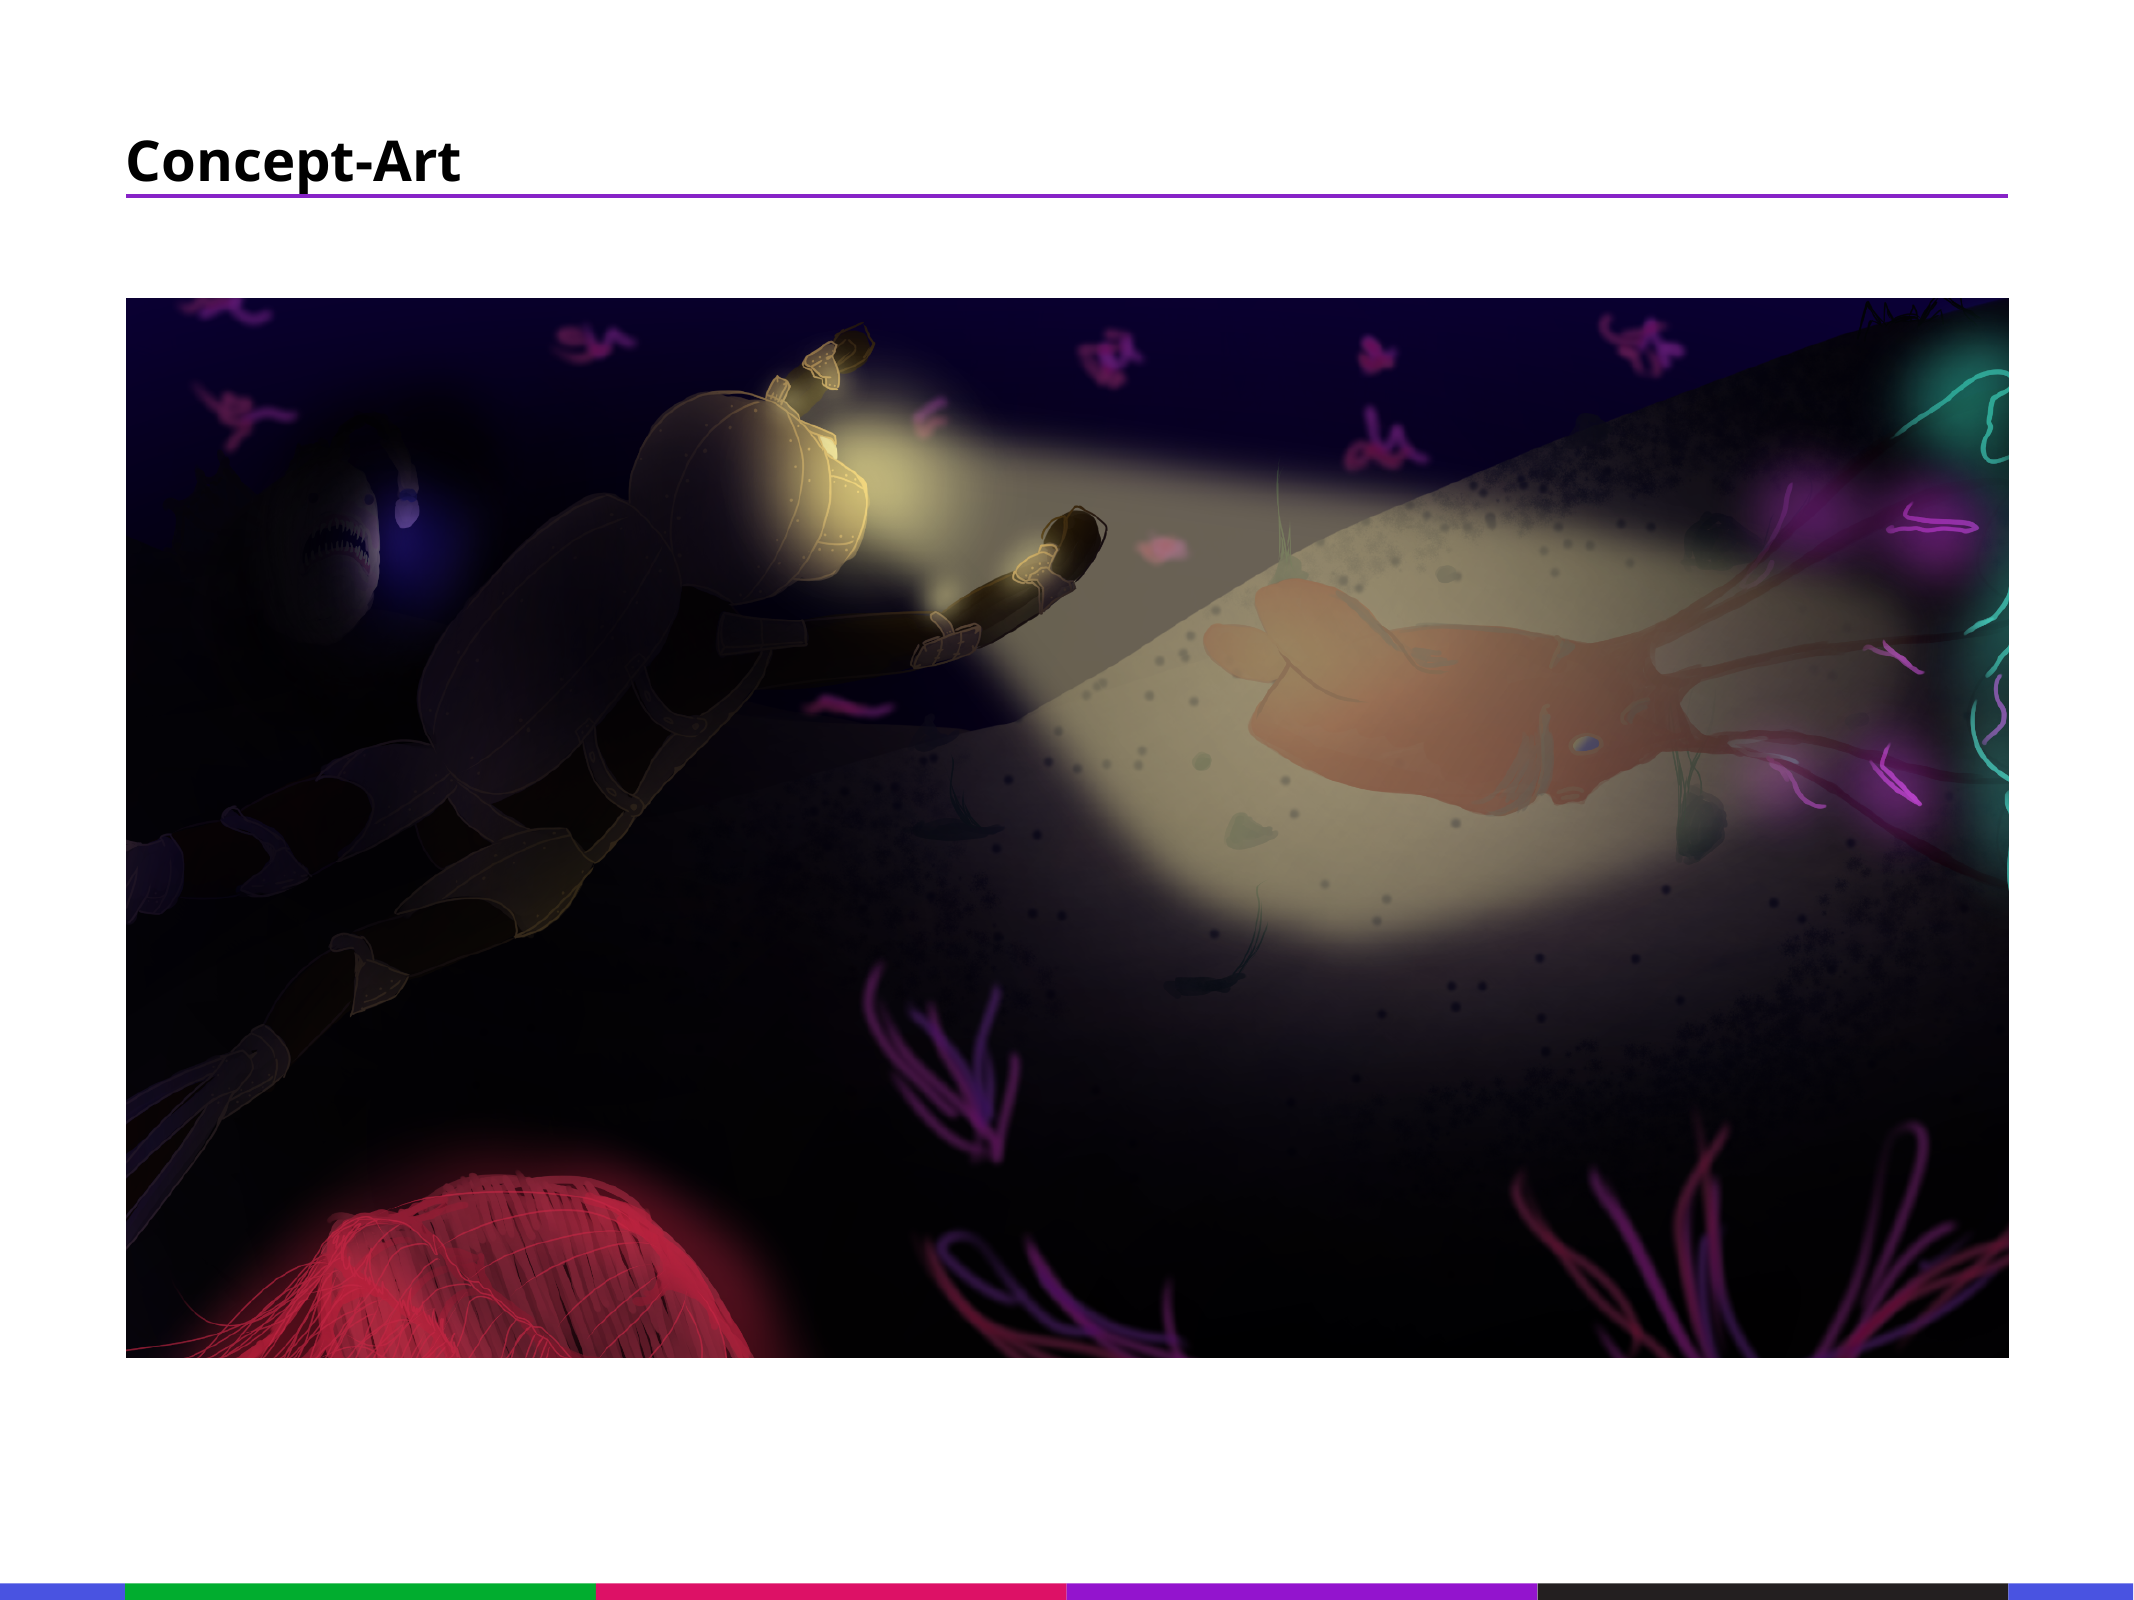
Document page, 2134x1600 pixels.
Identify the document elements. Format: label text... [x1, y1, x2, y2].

text_box Concept-Art [125, 125, 548, 193]
picture [125, 298, 2009, 1358]
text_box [0, 1583, 2134, 1600]
